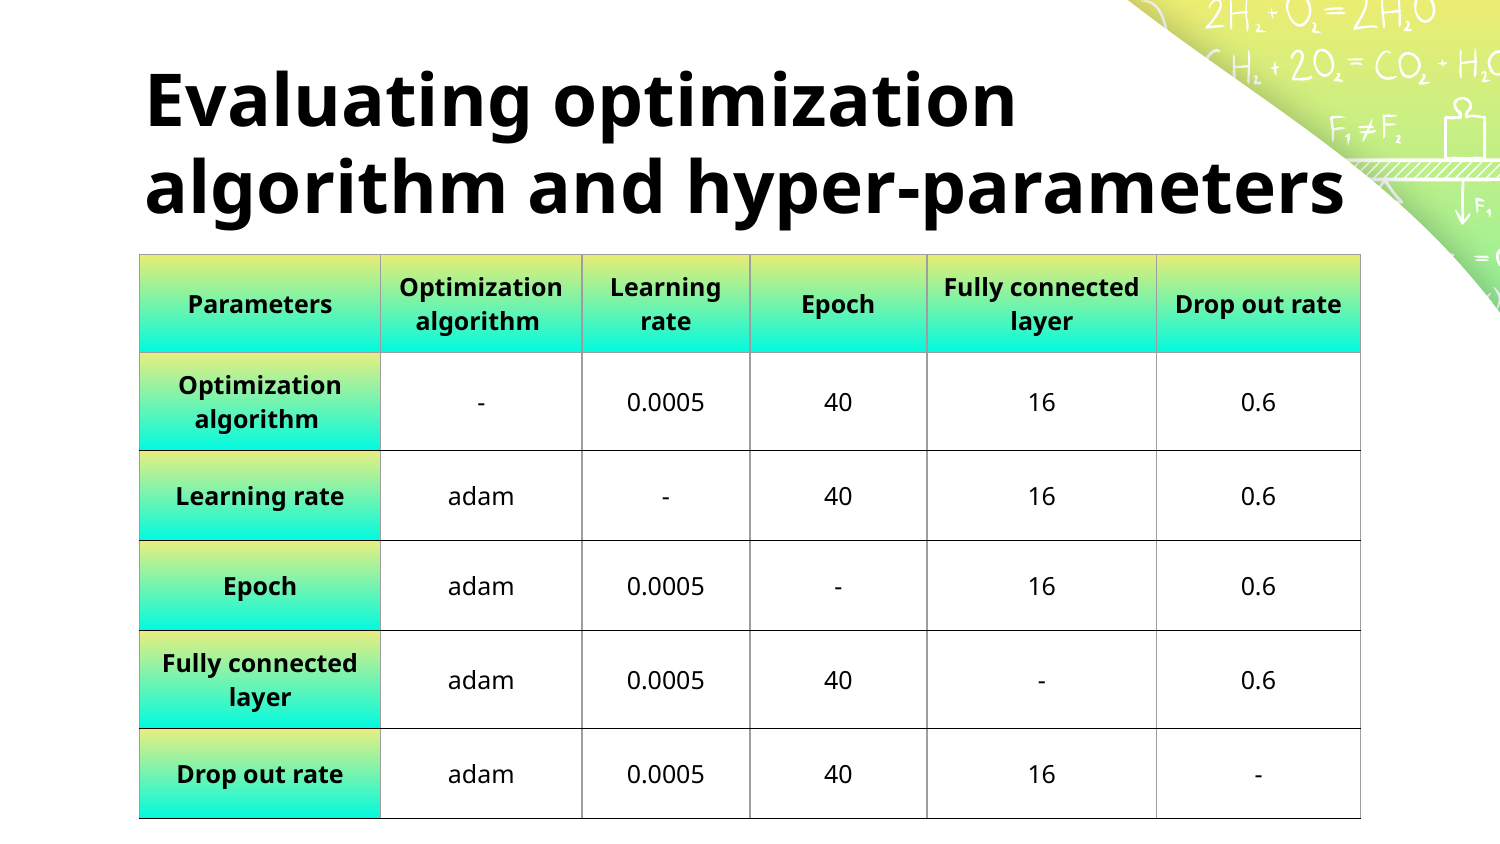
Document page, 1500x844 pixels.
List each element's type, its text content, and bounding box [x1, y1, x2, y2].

table_cell 0.6 [1157, 631, 1360, 728]
table_cell 16 [928, 729, 1156, 818]
table_cell adam [381, 729, 581, 818]
table_cell - [583, 451, 749, 540]
table_header Optimization algorithm [381, 255, 581, 352]
table_header Drop out rate [1157, 255, 1360, 352]
title Evaluating optimization algorithm and hyper-parameters [129, 38, 1394, 234]
table_cell Epoch [140, 541, 380, 630]
table_cell 16 [928, 451, 1156, 540]
table_cell 0.0005 [583, 729, 749, 818]
table_cell 0.6 [1157, 451, 1360, 540]
table_cell 0.0005 [583, 631, 749, 728]
table_cell adam [381, 541, 581, 630]
table_cell 0.6 [1157, 541, 1360, 630]
table_cell 40 [751, 729, 926, 818]
table_cell 40 [751, 353, 926, 450]
table_header Learning rate [583, 255, 749, 352]
table_cell 40 [751, 631, 926, 728]
table_cell Optimization algorithm [140, 353, 380, 450]
table_cell - [1157, 729, 1360, 818]
table_header Parameters [140, 255, 380, 352]
table_cell - [751, 541, 926, 630]
table_cell adam [381, 451, 581, 540]
table_cell 0.6 [1157, 353, 1360, 450]
table_cell 16 [928, 541, 1156, 630]
table_cell 40 [751, 451, 926, 540]
table_cell Learning rate [140, 451, 380, 540]
table_cell - [381, 353, 581, 450]
table_cell - [928, 631, 1156, 728]
table_cell Drop out rate [140, 729, 380, 818]
table_cell Fully connected layer [140, 631, 380, 728]
table_header Fully connected layer [928, 255, 1156, 352]
table_cell 0.0005 [583, 541, 749, 630]
table_header Epoch [751, 255, 926, 352]
table_cell adam [381, 631, 581, 728]
table_cell 0.0005 [583, 353, 749, 450]
table_cell 16 [928, 353, 1156, 450]
